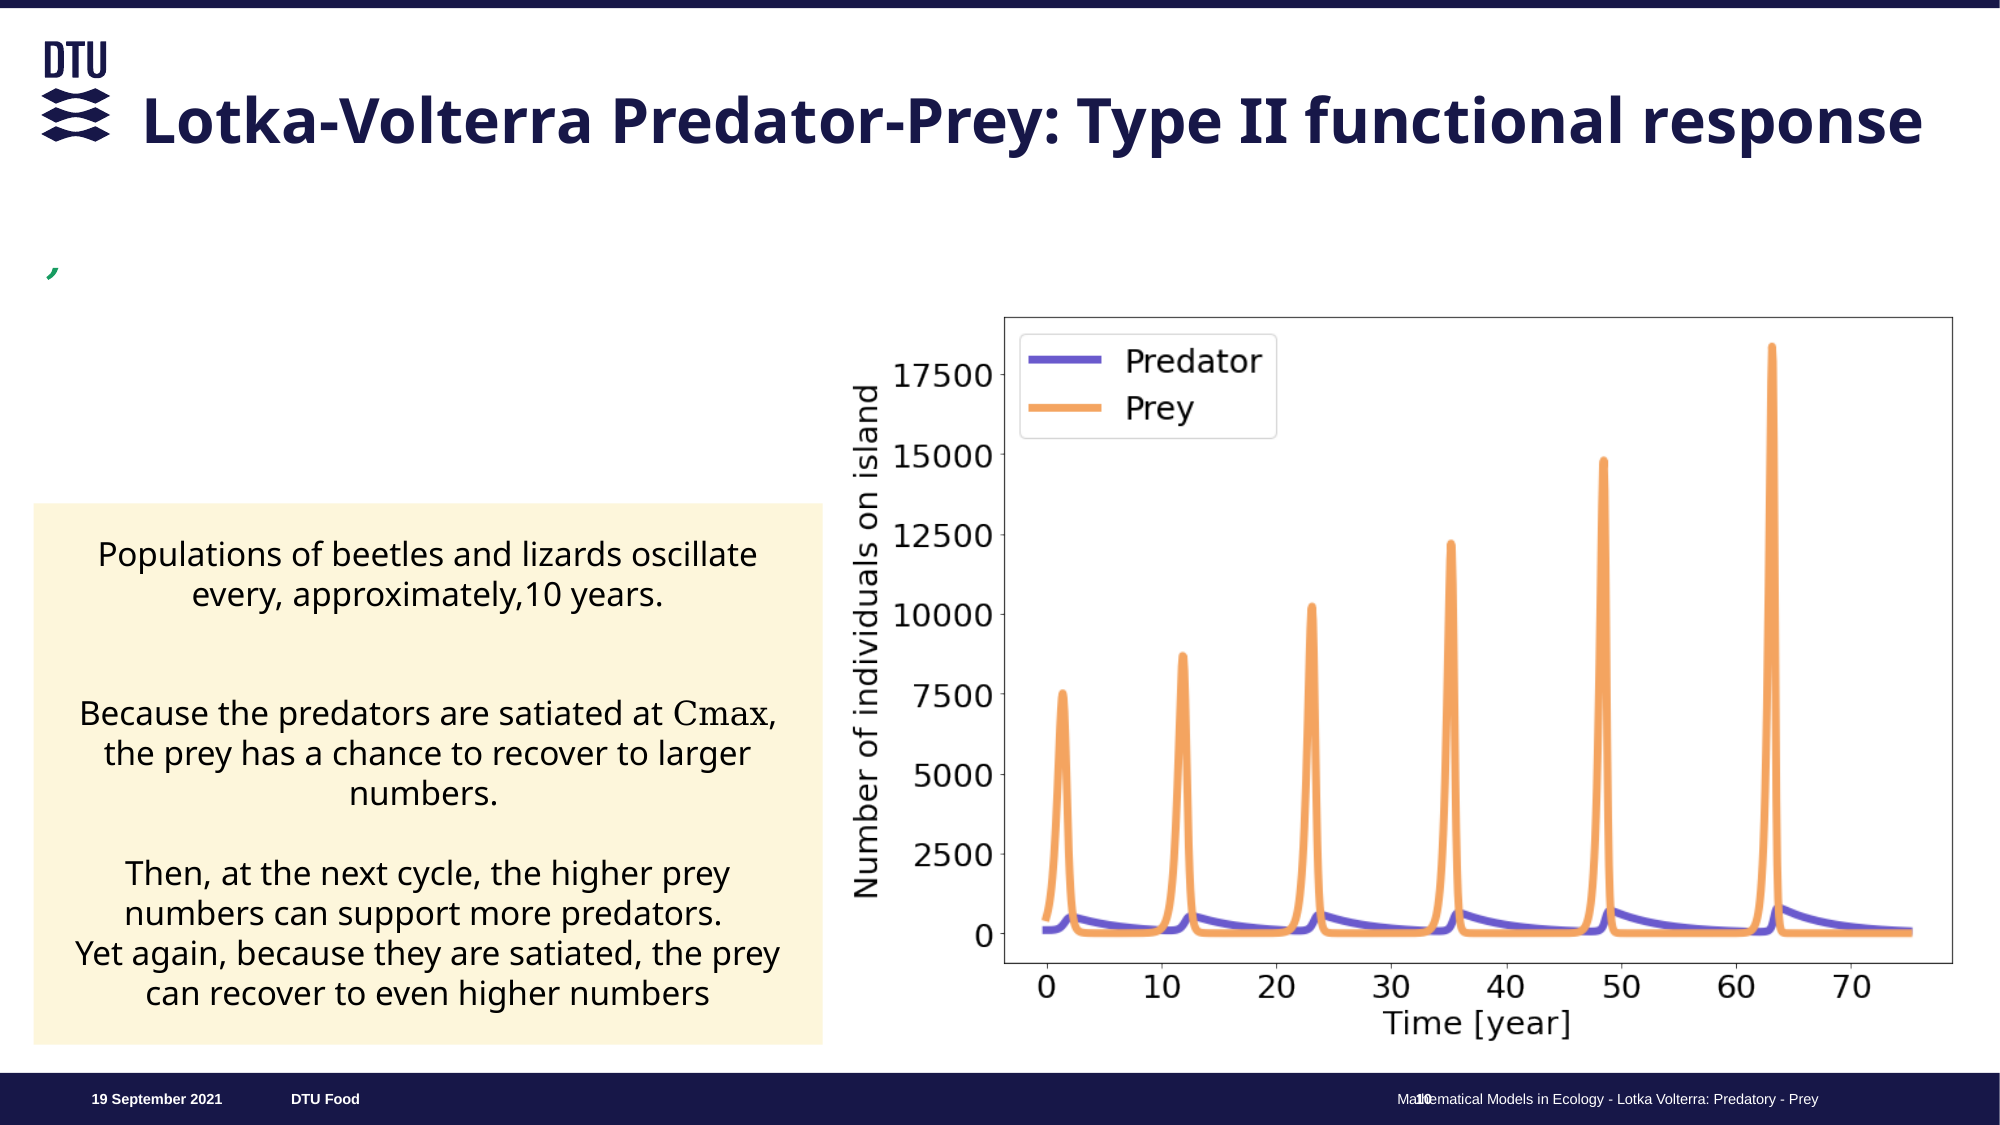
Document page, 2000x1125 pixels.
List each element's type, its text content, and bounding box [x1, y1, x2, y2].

text_box Populations of beetles and lizards oscillate every, approximately,10 years. Because the predators are satiated at Cmax, the prey has a chance to recover to larger numbers. Then, at the next cycle, the higher prey numbers can support more predators. Yet again, because they are satiated, the prey can recover to even higher numbers [57, 532, 800, 1012]
text_box 10 [1415, 1072, 1469, 1125]
picture [845, 309, 1961, 1049]
title Lotka-Volterra Predator-Prey: Type II functional response [141, 59, 1962, 157]
text_box [33, 503, 823, 1045]
